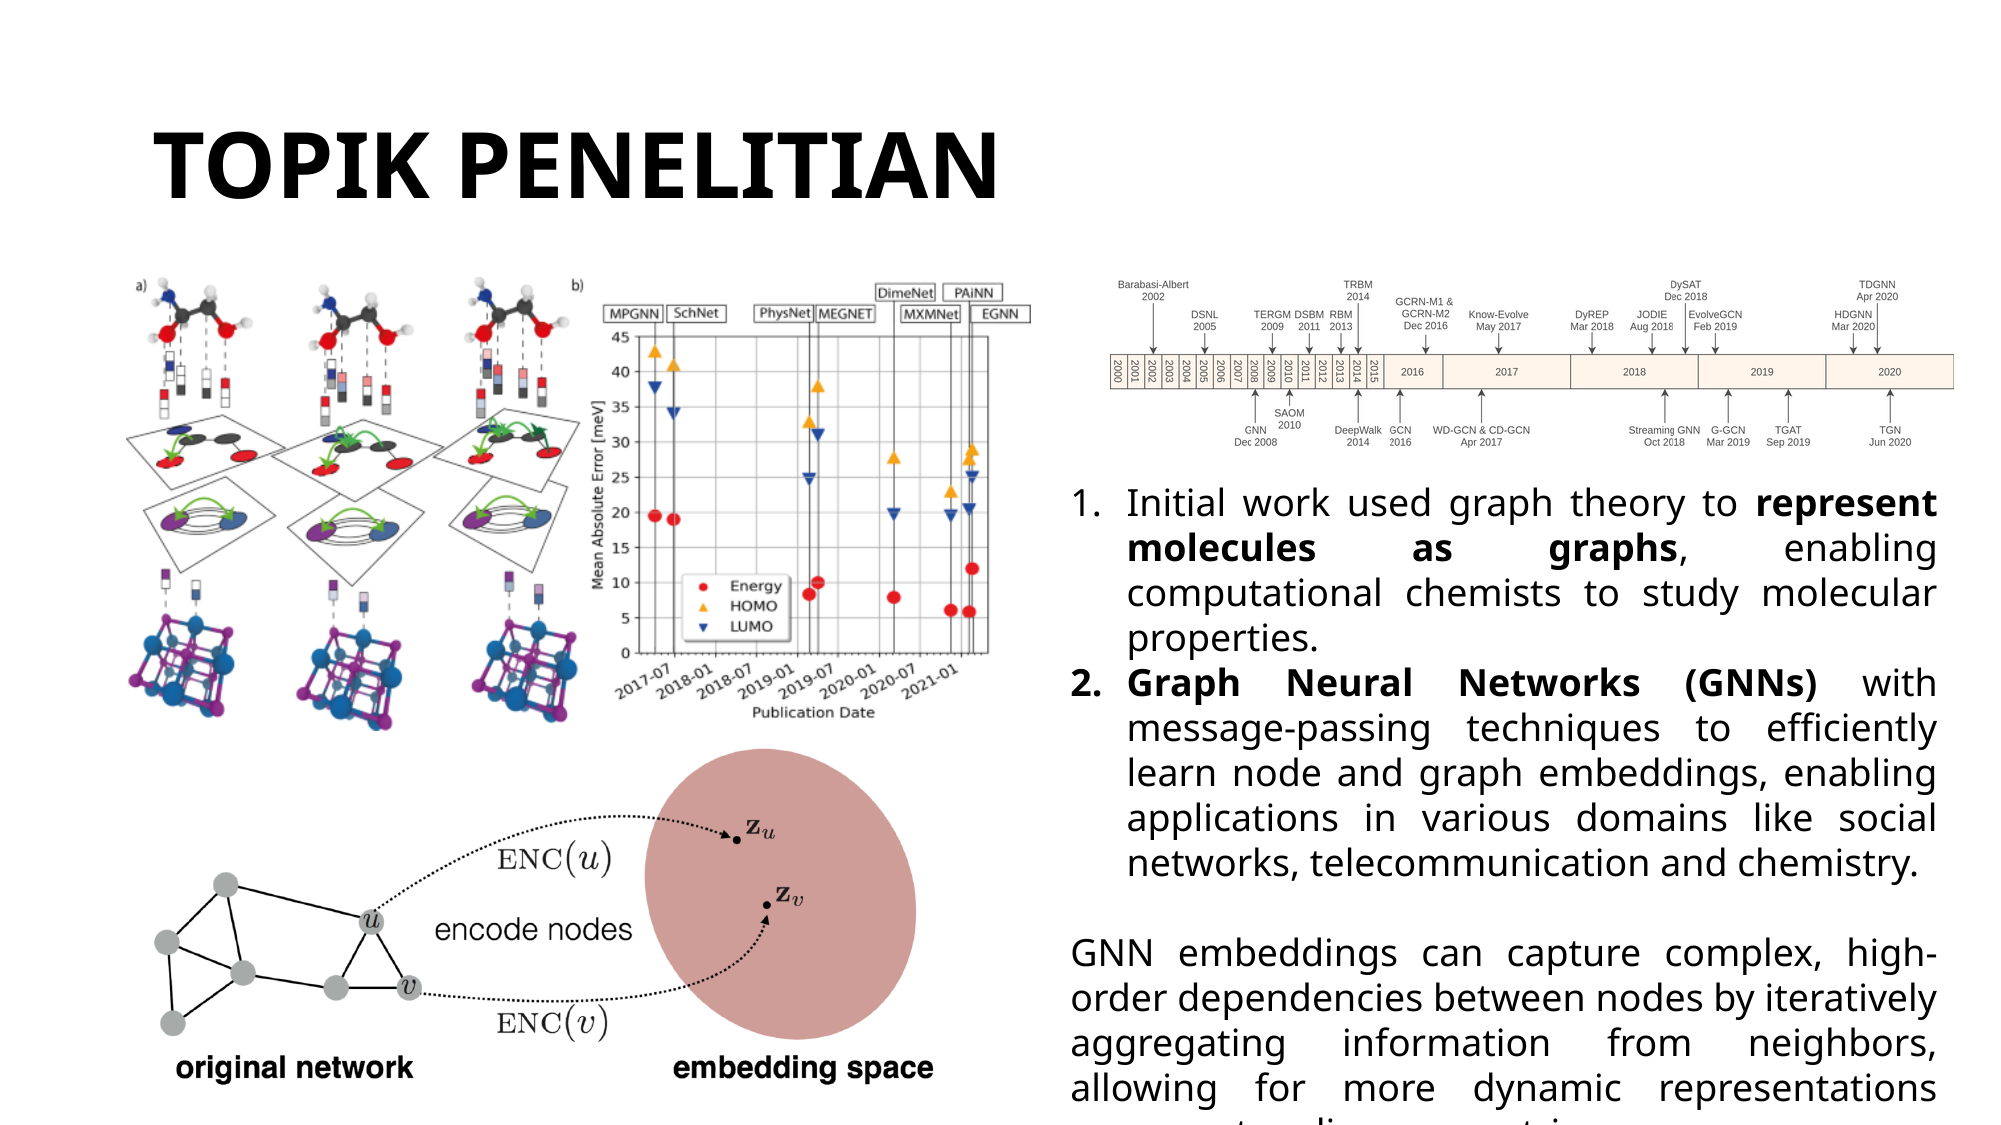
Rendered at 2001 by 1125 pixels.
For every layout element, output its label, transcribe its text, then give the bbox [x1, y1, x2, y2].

text_box Initial work used graph theory to represent molecules as graphs, enabling computational chemists to study molecular properties. Graph Neural Networks (GNNs) with message-passing techniques to efficiently learn node and graph embeddings, enabling applications in various domains like social networks, telecommunication and chemistry. GNN embeddings can capture complex, high-order dependencies between nodes by iteratively aggregating information from neighbors, allowing for more dynamic representations compare to adjacency matrix. [1055, 471, 1954, 945]
title TOPIK PENELITIAN [137, 59, 1863, 278]
picture [139, 737, 946, 1099]
picture [1109, 276, 1954, 450]
picture [125, 276, 1032, 731]
